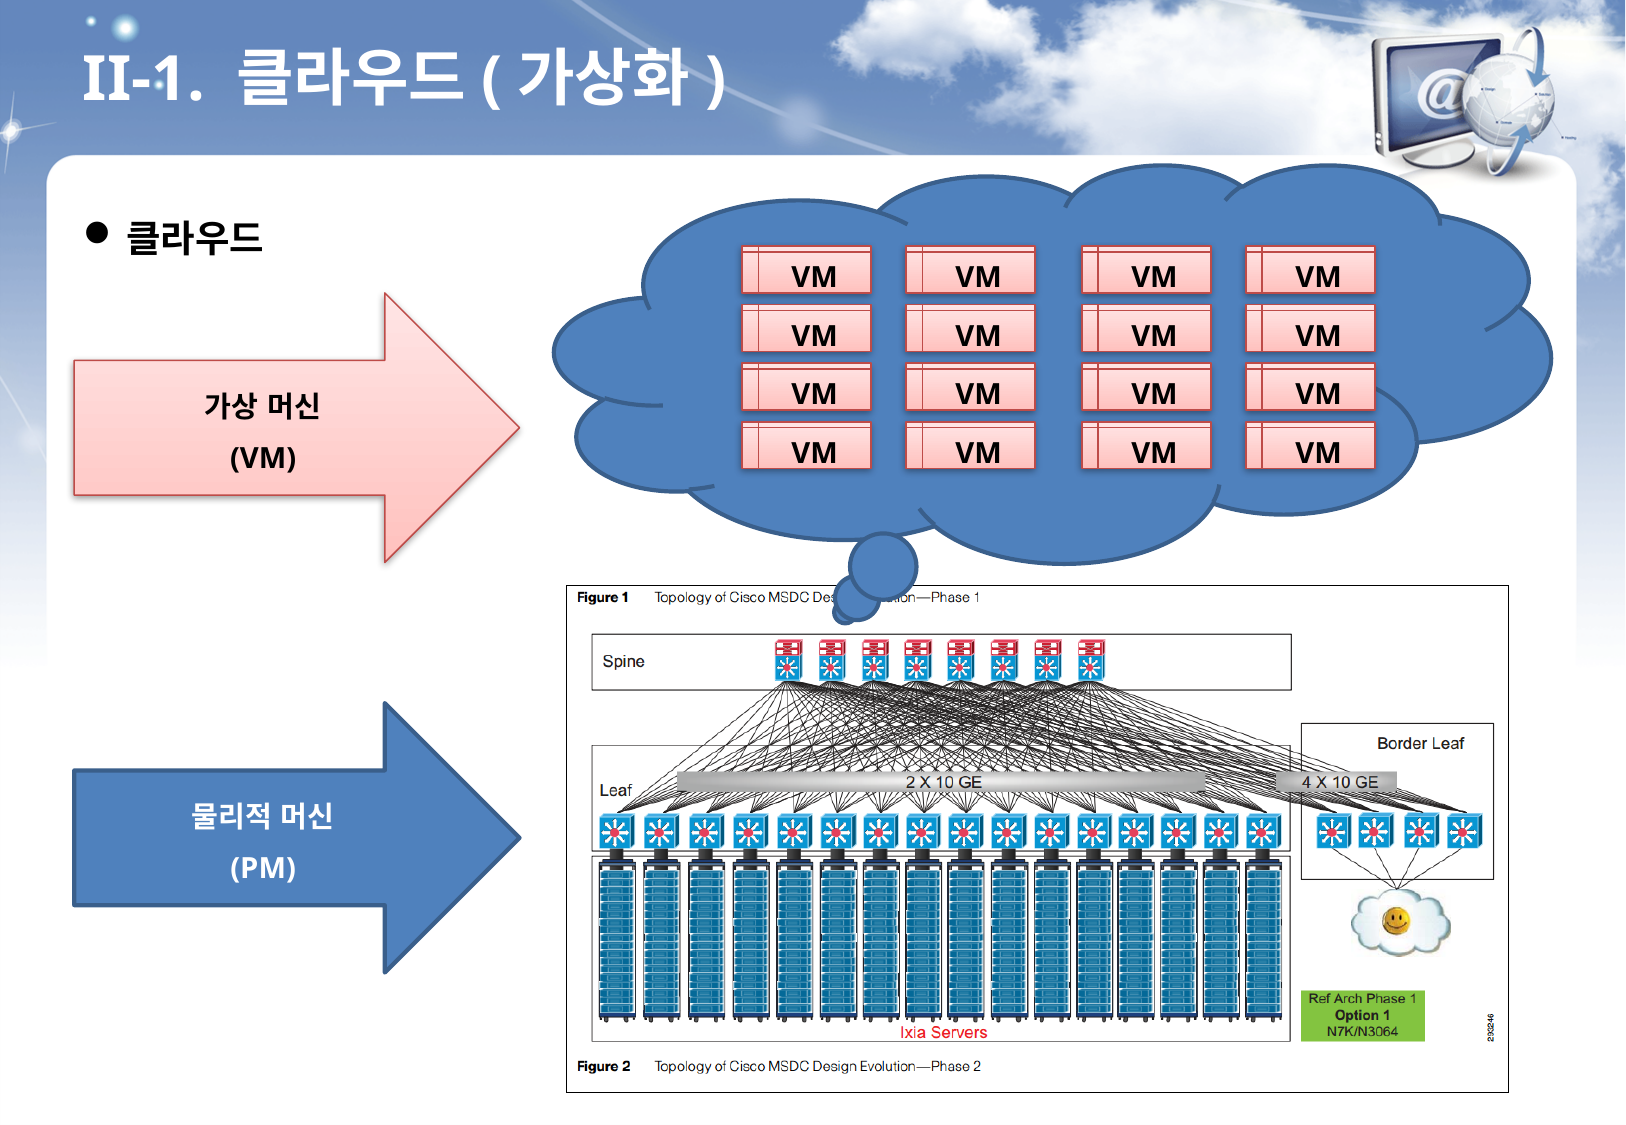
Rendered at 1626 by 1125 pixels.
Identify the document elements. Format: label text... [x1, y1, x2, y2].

text_box II-1. 클라우드(가상화) [68, 31, 1464, 138]
title 클라우드 [68, 198, 294, 363]
text_box 가상 머신 (VM) [73, 292, 521, 564]
text_box 물리적 머신 (PM) [72, 701, 522, 975]
picture [0, 0, 1626, 1125]
text_box [551, 163, 1554, 584]
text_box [905, 245, 1036, 469]
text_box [741, 245, 872, 469]
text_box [1081, 245, 1212, 469]
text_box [1245, 245, 1376, 469]
